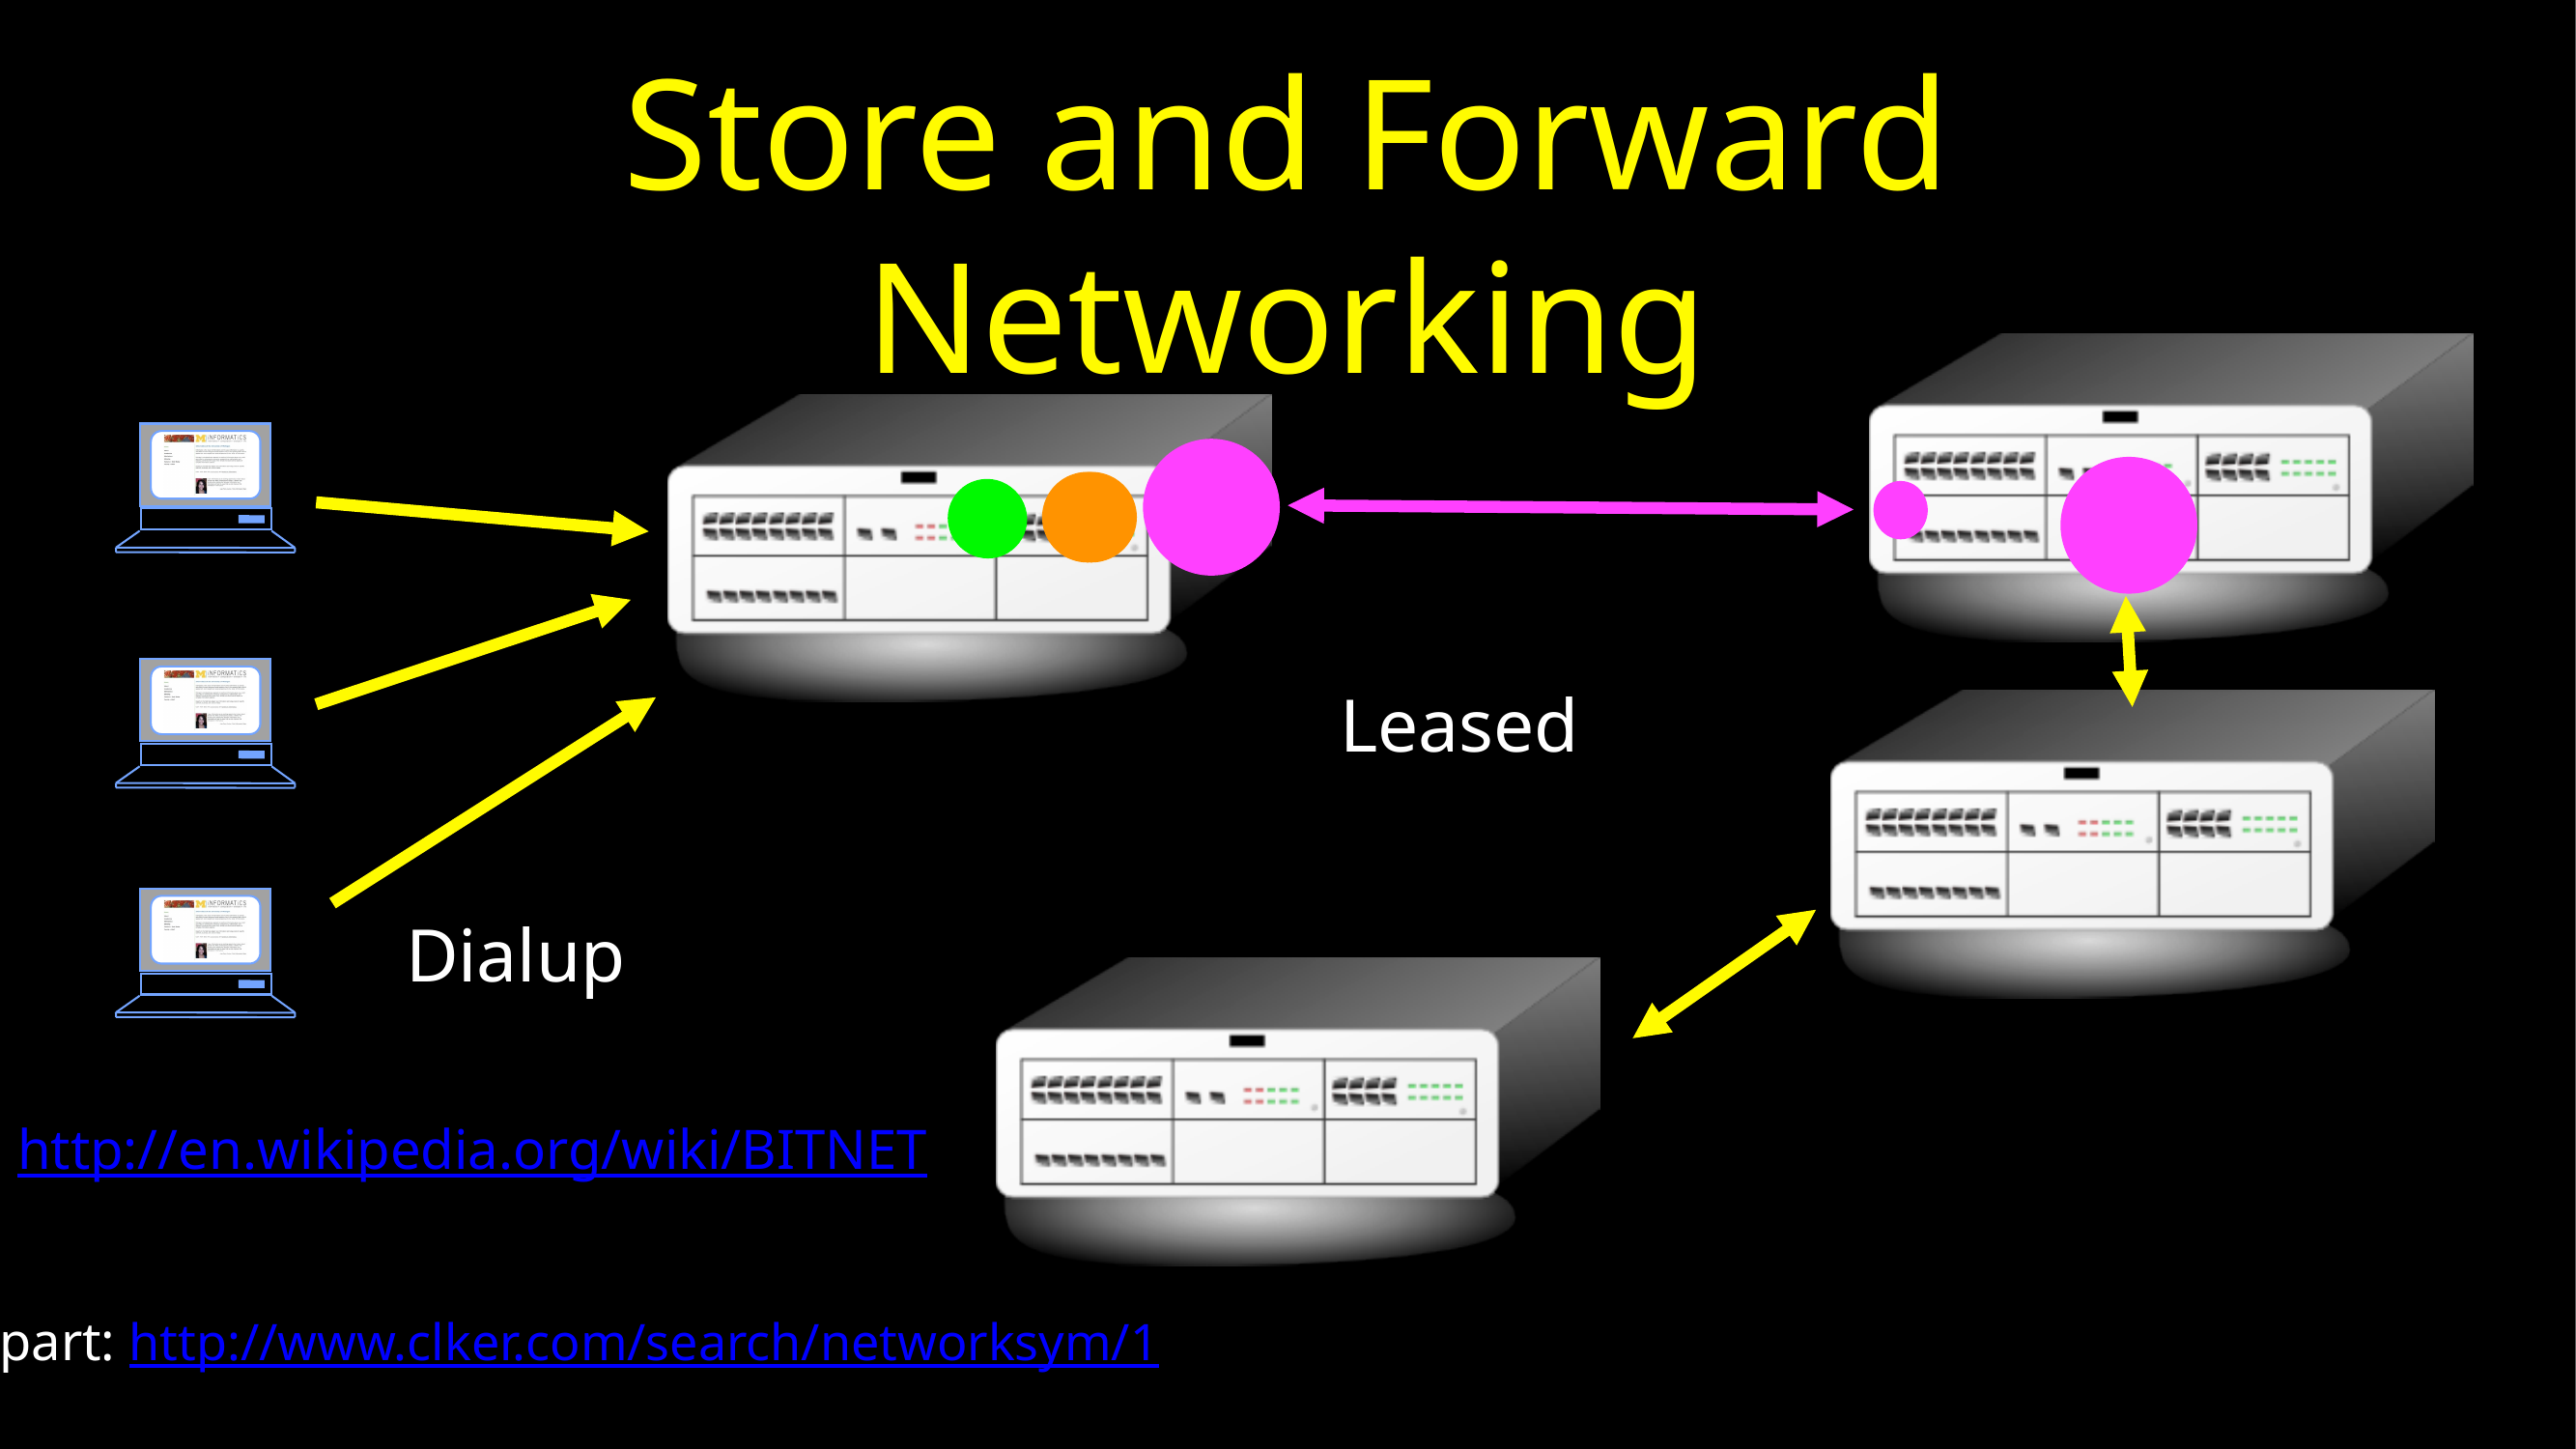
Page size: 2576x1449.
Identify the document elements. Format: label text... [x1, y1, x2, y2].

picture [667, 393, 1272, 703]
text_box [316, 501, 649, 537]
text_box Clipart: http://www.clker.com/search/networksym/1 [0, 1299, 1168, 1385]
picture [1830, 690, 2436, 999]
text_box Dialup [397, 901, 635, 1005]
picture [996, 957, 1600, 1266]
text_box Leased [1331, 671, 1588, 776]
title Store and Forward Networking [183, 38, 2392, 404]
text_box [1632, 909, 1817, 1038]
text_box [115, 423, 296, 554]
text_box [115, 888, 296, 1018]
picture [1869, 333, 2474, 642]
text_box [1288, 499, 1854, 516]
text_box http://en.wikipedia.org/wiki/BITNET [0, 1107, 949, 1198]
text_box [1272, 475, 1281, 539]
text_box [115, 658, 296, 788]
text_box [332, 696, 657, 904]
text_box [316, 597, 632, 705]
